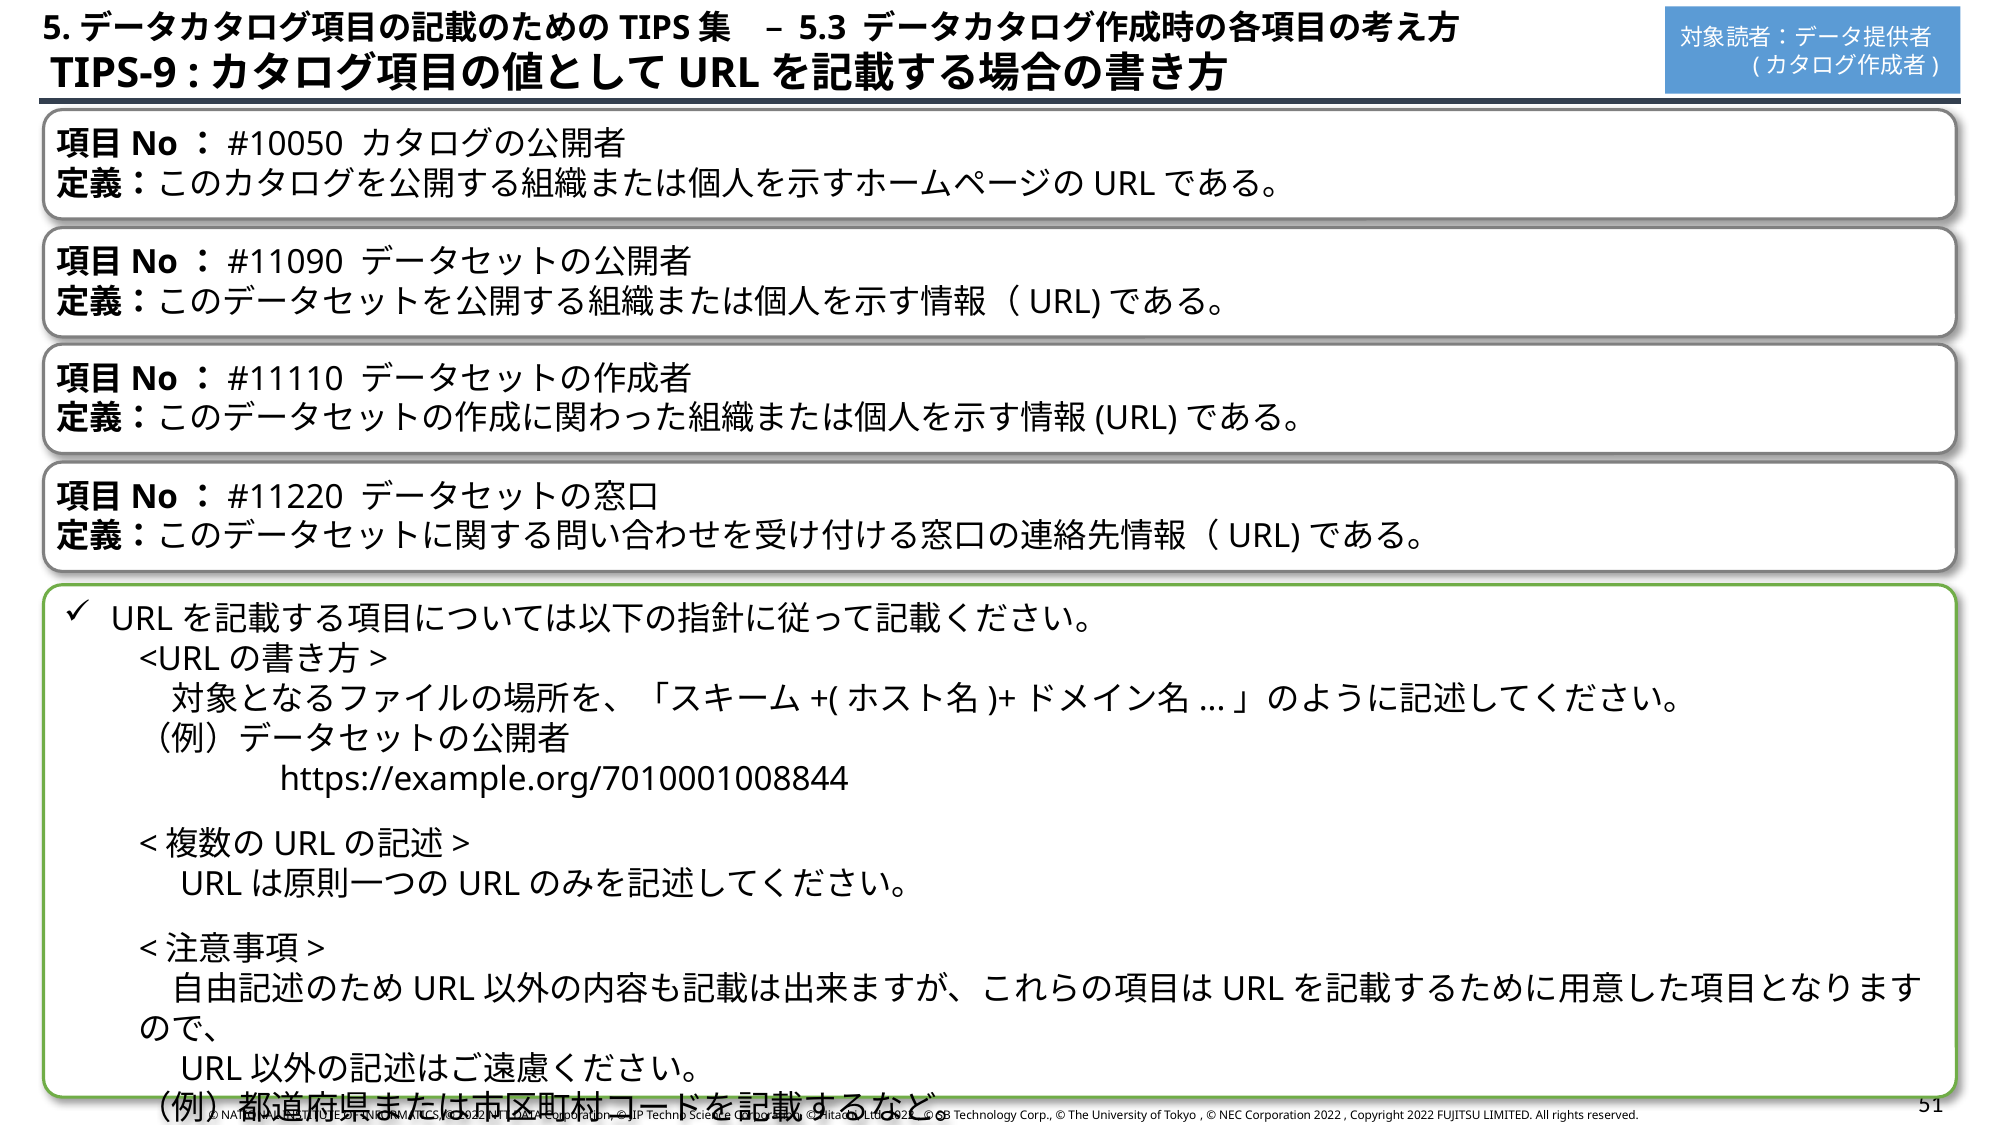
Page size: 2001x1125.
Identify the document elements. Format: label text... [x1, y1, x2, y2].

text_box 5.データカタログ項目の記載のためのTIPS集 – 5.3 データカタログ作成時の各項目の考え方 [24, 1, 1956, 83]
text_box URLを記載する項目については以下の指針に従って記載ください。 <URLの書き方> 対象となるファイルの場所を、「スキーム+(ホスト名)+ドメイン名...」のように記述してください。 （例）データセットの公開者 https://example.org/7010001008844 <複数のURLの記述> URLは原則一つのURLのみを記述してください。 <注意事項> 自由記述のためURL以外の内容も記載は出来ますが、これらの項目はURLを記載するために用意した項目となりますので、 URL以外の記述はご遠慮ください。 （例）都道府県または市区町村コードを記載するなど。 [42, 583, 1958, 1099]
text_box 項目No：#11110 データセットの作成者 定義：このデータセットの作成に関わった組織または個人を示す情報(URL)である。 [42, 343, 1958, 455]
text_box 項目No：#11090 データセットの公開者 定義：このデータセットを公開する組織または個人を示す情報（URL)である。 [42, 226, 1958, 339]
text_box 項目No：#11220 データセットの窓口 定義：このデータセットに関する問い合わせを受け付ける窓口の連絡先情報（URL)である。 [42, 461, 1958, 573]
text_box 項目No：#10050 カタログの公開者 定義：このカタログを公開する組織または個人を示すホームページのURLである。 [42, 108, 1958, 221]
text_box TIPS-9 :カタログ項目の値としてURLを記載する場合の書き方 [24, 38, 1987, 104]
text_box 対象読者：データ提供者 (カタログ作成者) [1665, 6, 1961, 94]
